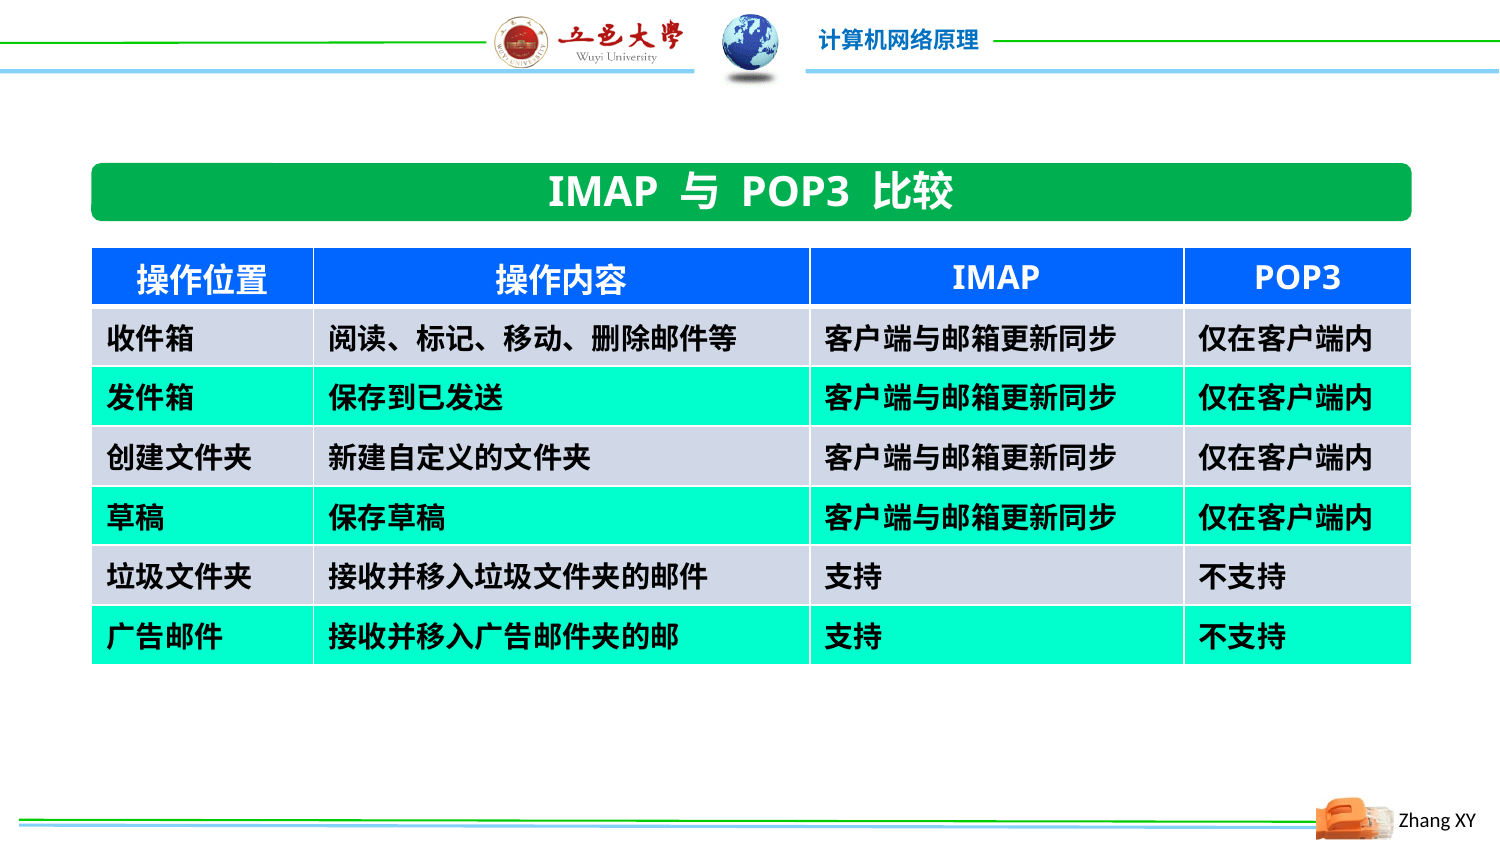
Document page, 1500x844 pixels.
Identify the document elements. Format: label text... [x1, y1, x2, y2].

table_cell 接收并移入广告邮件夹的邮 [314, 606, 809, 664]
table_cell 仅在客户端内 [1185, 487, 1411, 544]
table_cell 收件箱 [92, 309, 313, 365]
table_header IMAP [811, 248, 1183, 304]
text_box IMAP 与 POP3 比较 [533, 157, 970, 223]
table_header 操作位置 [92, 248, 313, 304]
table_cell 仅在客户端内 [1185, 309, 1411, 365]
picture [494, 15, 697, 69]
table_cell 草稿 [92, 487, 313, 544]
table_header 操作内容 [314, 248, 809, 304]
text_box [91, 162, 533, 222]
table_header POP3 [1185, 248, 1411, 304]
table_cell 保存草稿 [314, 487, 809, 544]
table_cell 支持 [811, 546, 1183, 604]
table_cell 创建文件夹 [92, 427, 313, 485]
table_cell 客户端与邮箱更新同步 [811, 487, 1183, 544]
table_cell 客户端与邮箱更新同步 [811, 427, 1183, 485]
table_cell 垃圾文件夹 [92, 546, 313, 604]
table_cell 发件箱 [92, 367, 313, 425]
table_cell 新建自定义的文件夹 [314, 427, 809, 485]
table_cell 客户端与邮箱更新同步 [811, 309, 1183, 365]
text_box [970, 163, 1412, 222]
table_cell 支持 [811, 606, 1183, 664]
table_cell 仅在客户端内 [1185, 367, 1411, 425]
table_cell 不支持 [1185, 606, 1411, 664]
picture [720, 12, 780, 88]
picture [1316, 796, 1394, 840]
table_cell 广告邮件 [92, 606, 313, 664]
table_cell 阅读、标记、移动、删除邮件等 [314, 309, 809, 365]
table_cell 接收并移入垃圾文件夹的邮件 [314, 546, 809, 604]
table_cell 保存到已发送 [314, 367, 809, 425]
table_cell 客户端与邮箱更新同步 [811, 367, 1183, 425]
table_cell 仅在客户端内 [1185, 427, 1411, 485]
table_cell 不支持 [1185, 546, 1411, 604]
